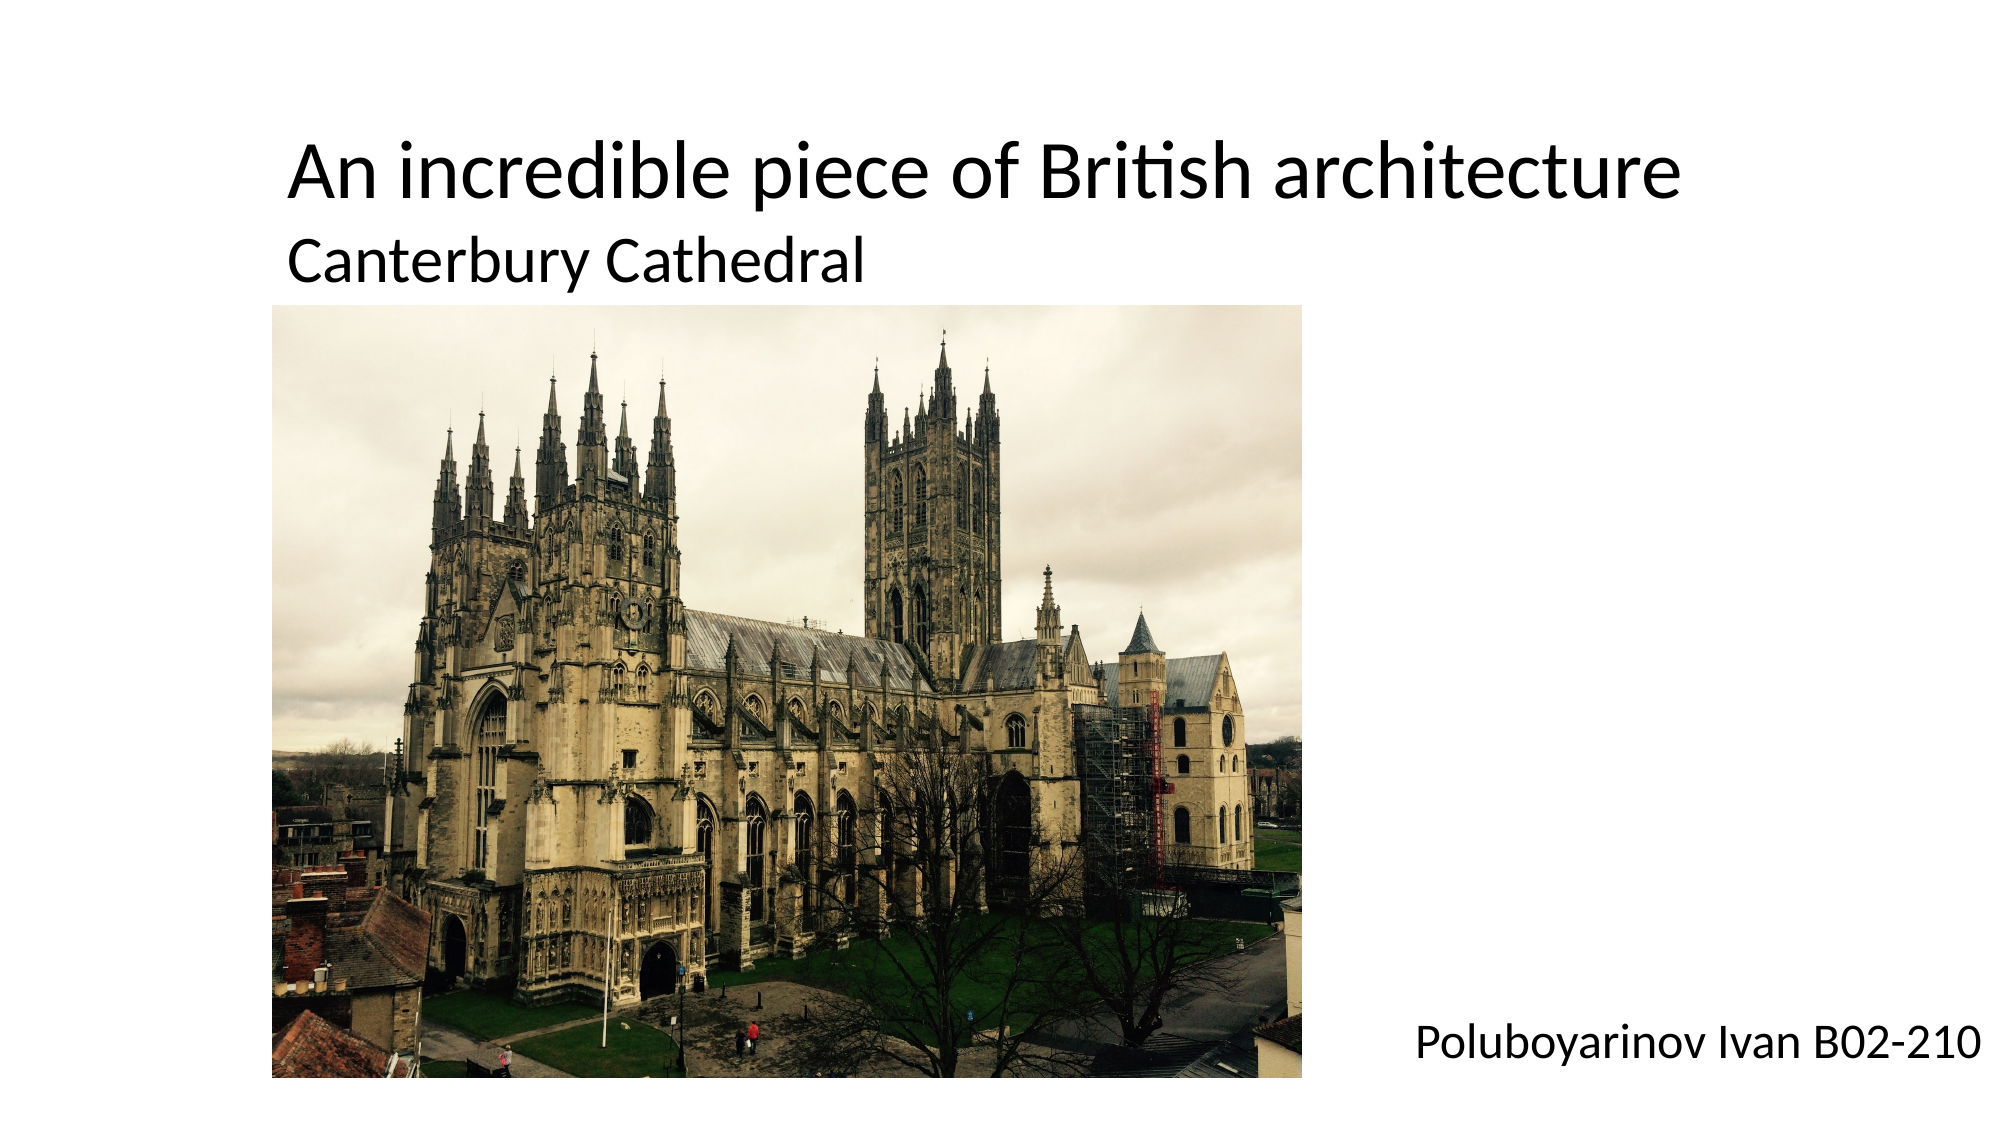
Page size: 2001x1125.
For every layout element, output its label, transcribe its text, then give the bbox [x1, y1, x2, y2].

text_box An incredible piece of British architecture Canterbury Cathedral [272, 108, 1728, 303]
text_box Poluboyarinov Ivan B02-210 [1400, 1001, 1997, 1077]
picture [272, 305, 1302, 1078]
